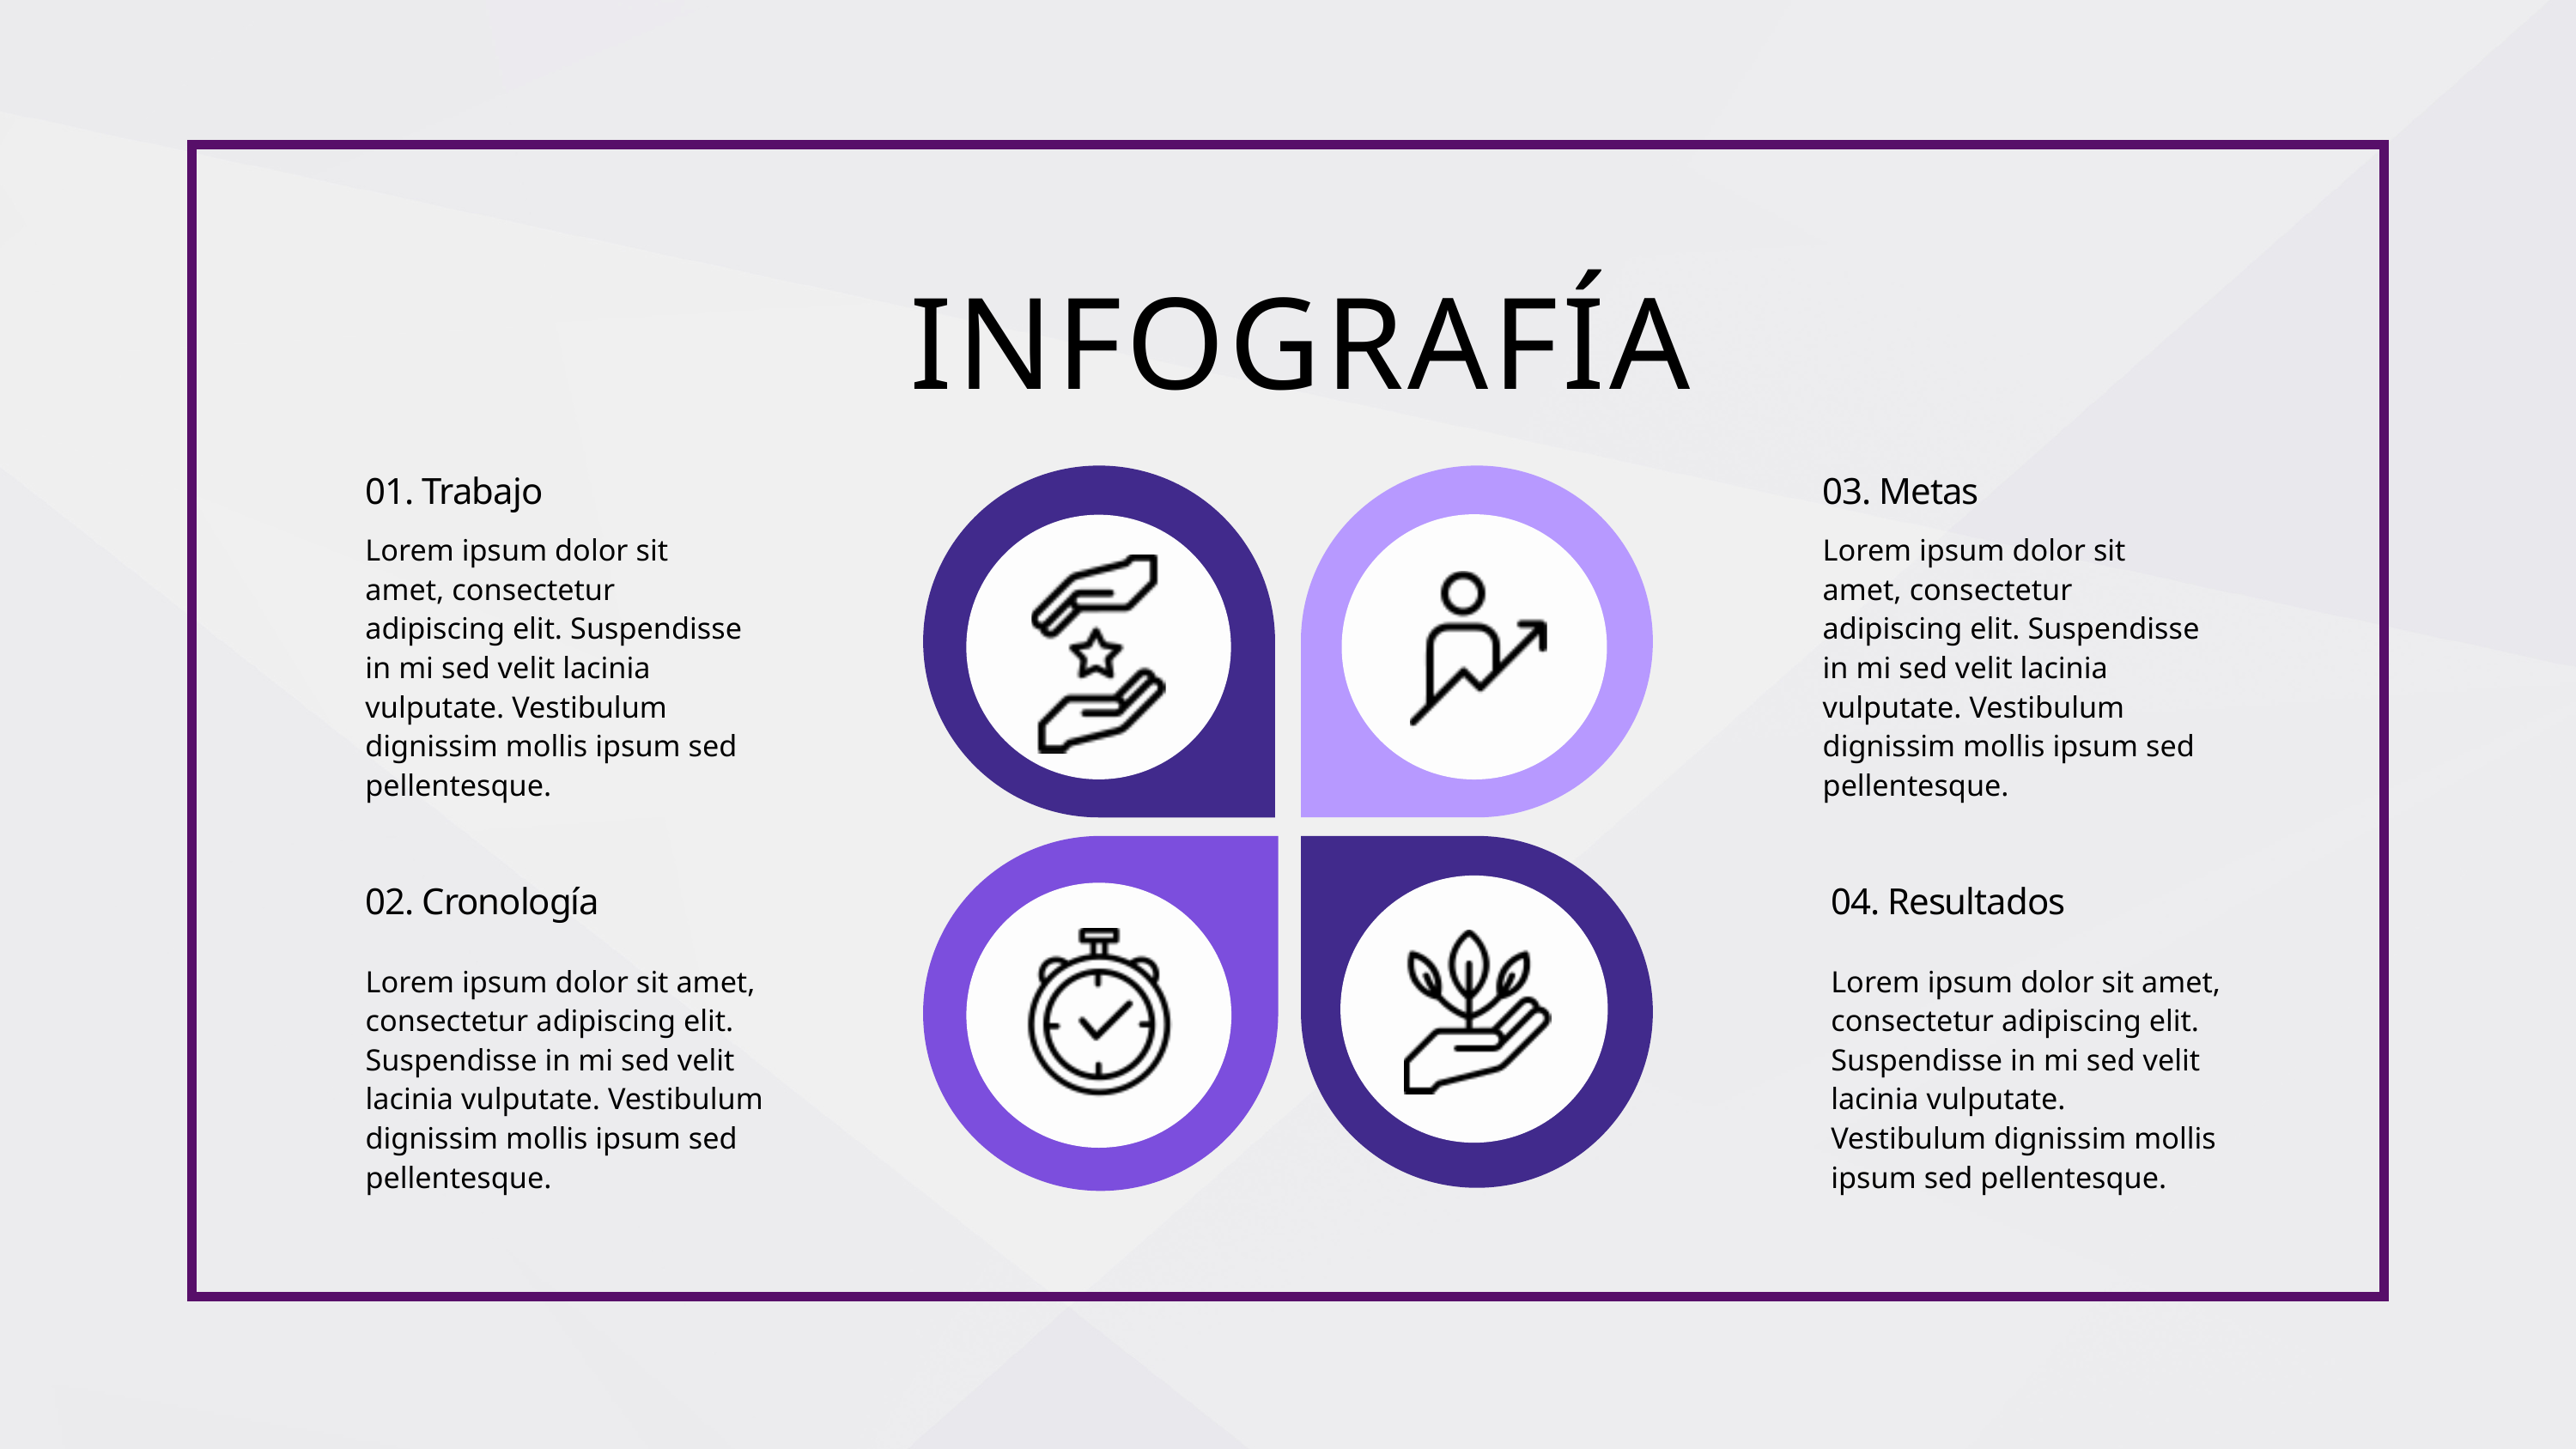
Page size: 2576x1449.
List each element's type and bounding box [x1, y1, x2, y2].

text_box [1300, 835, 1654, 1188]
text_box [191, 144, 2385, 1297]
text_box [0, 0, 2576, 1449]
text_box [922, 835, 1279, 1191]
text_box [922, 465, 1276, 818]
text_box [1300, 465, 1654, 818]
